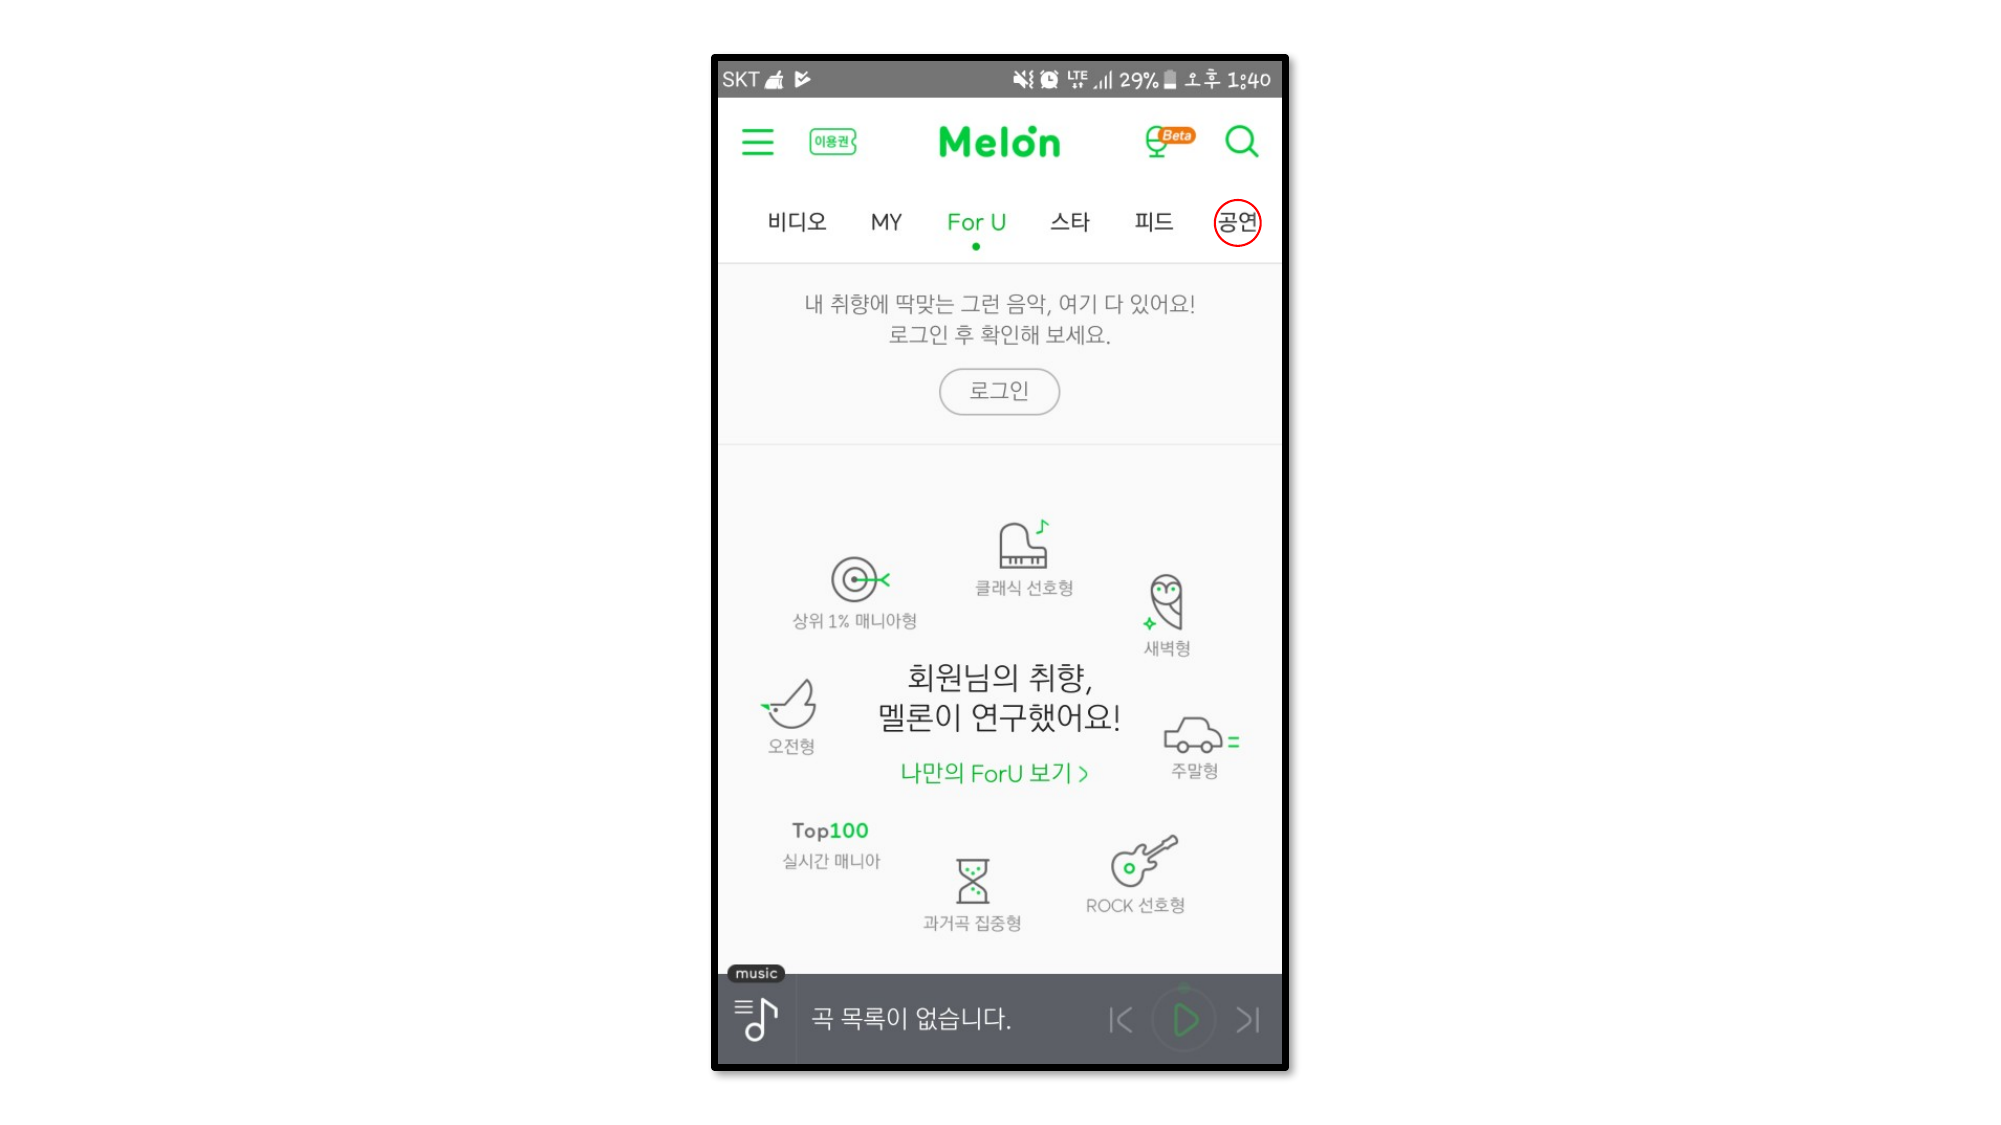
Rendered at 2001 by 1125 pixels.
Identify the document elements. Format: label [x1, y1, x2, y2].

picture [717, 60, 1283, 1065]
